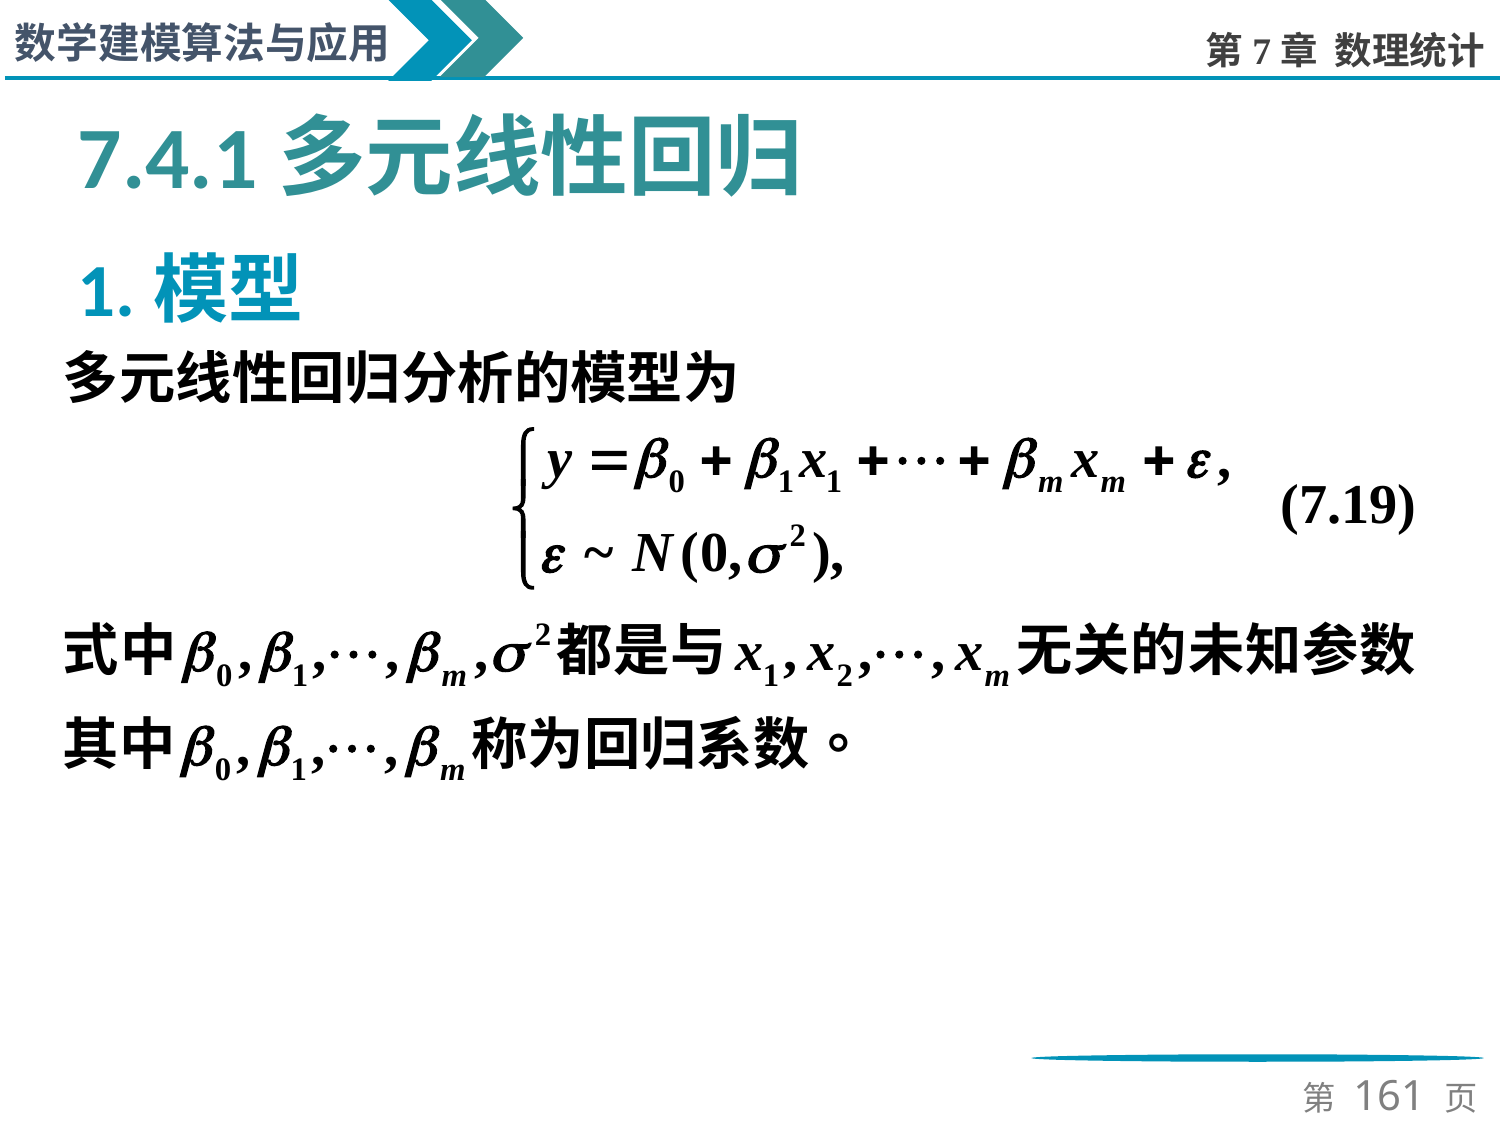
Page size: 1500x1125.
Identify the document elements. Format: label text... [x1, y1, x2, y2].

text_box 1.模型 [63, 234, 1100, 339]
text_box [62, 340, 1418, 925]
text_box 7.4.1多元线性回归 [63, 94, 1395, 319]
